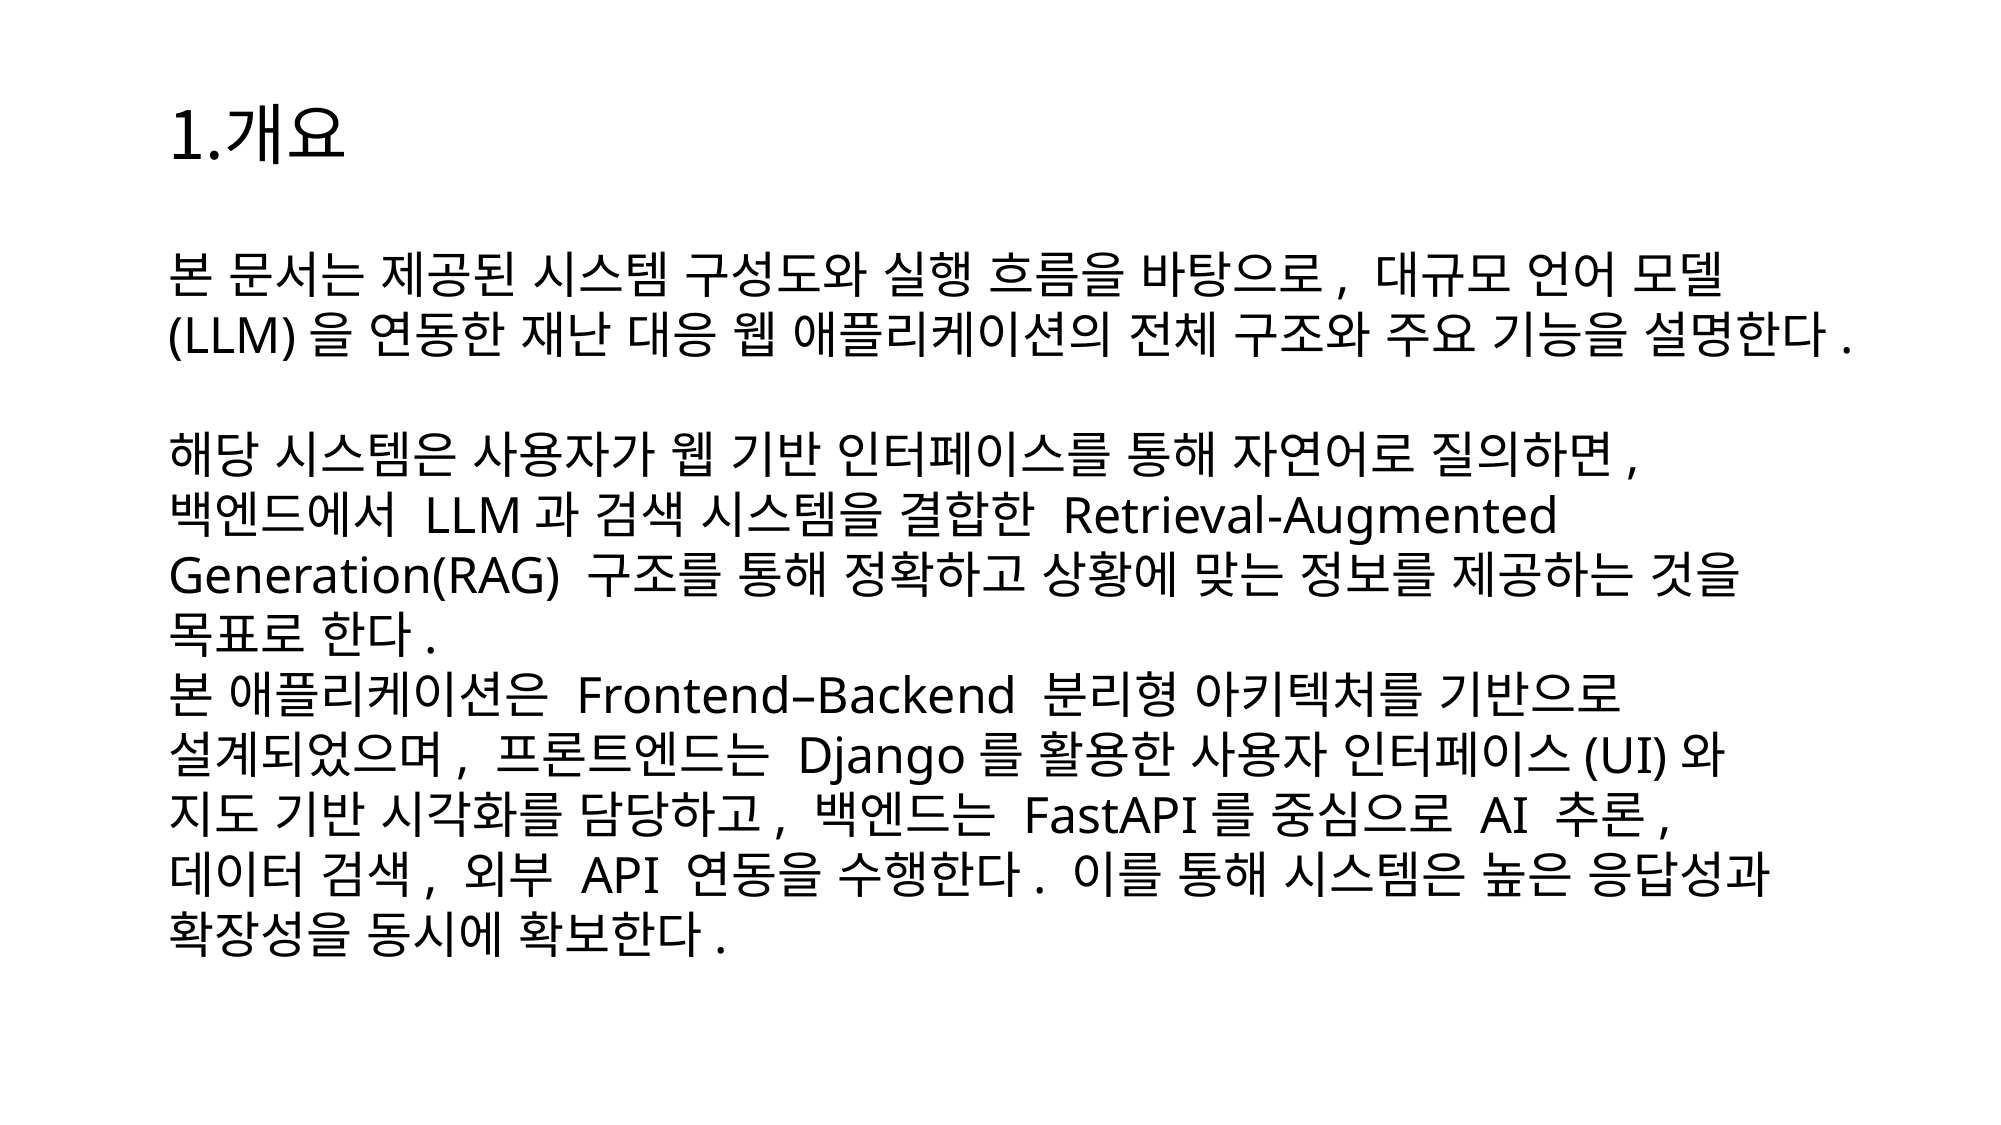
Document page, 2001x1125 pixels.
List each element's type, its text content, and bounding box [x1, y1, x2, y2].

text_box 개요 [153, 85, 1156, 181]
text_box 본 문서는 제공된 시스템 구성도와 실행 흐름을 바탕으로, 대규모 언어 모델(LLM)을 연동한 재난 대응 웹 애플리케이션의 전체 구조와 주요 기능을 설명한다. 해당 시스템은 사용자가 웹 기반 인터페이스를 통해 자연어로 질의하면, 백엔드에서 LLM과 검색 시스템을 결합한 Retrieval-Augmented Generation(RAG) 구조를 통해 정확하고 상황에 맞는 정보를 제공하는 것을 목표로 한다. 본 애플리케이션은 Frontend–Backend 분리형 아키텍처를 기반으로 설계되었으며, 프론트엔드는 Django를 활용한 사용자 인터페이스(UI)와 지도 기반 시각화를 담당하고, 백엔드는 FastAPI를 중심으로 AI 추론, 데이터 검색, 외부 API 연동을 수행한다. 이를 통해 시스템은 높은 응답성과 확장성을 동시에 확보한다. [153, 236, 1846, 1032]
